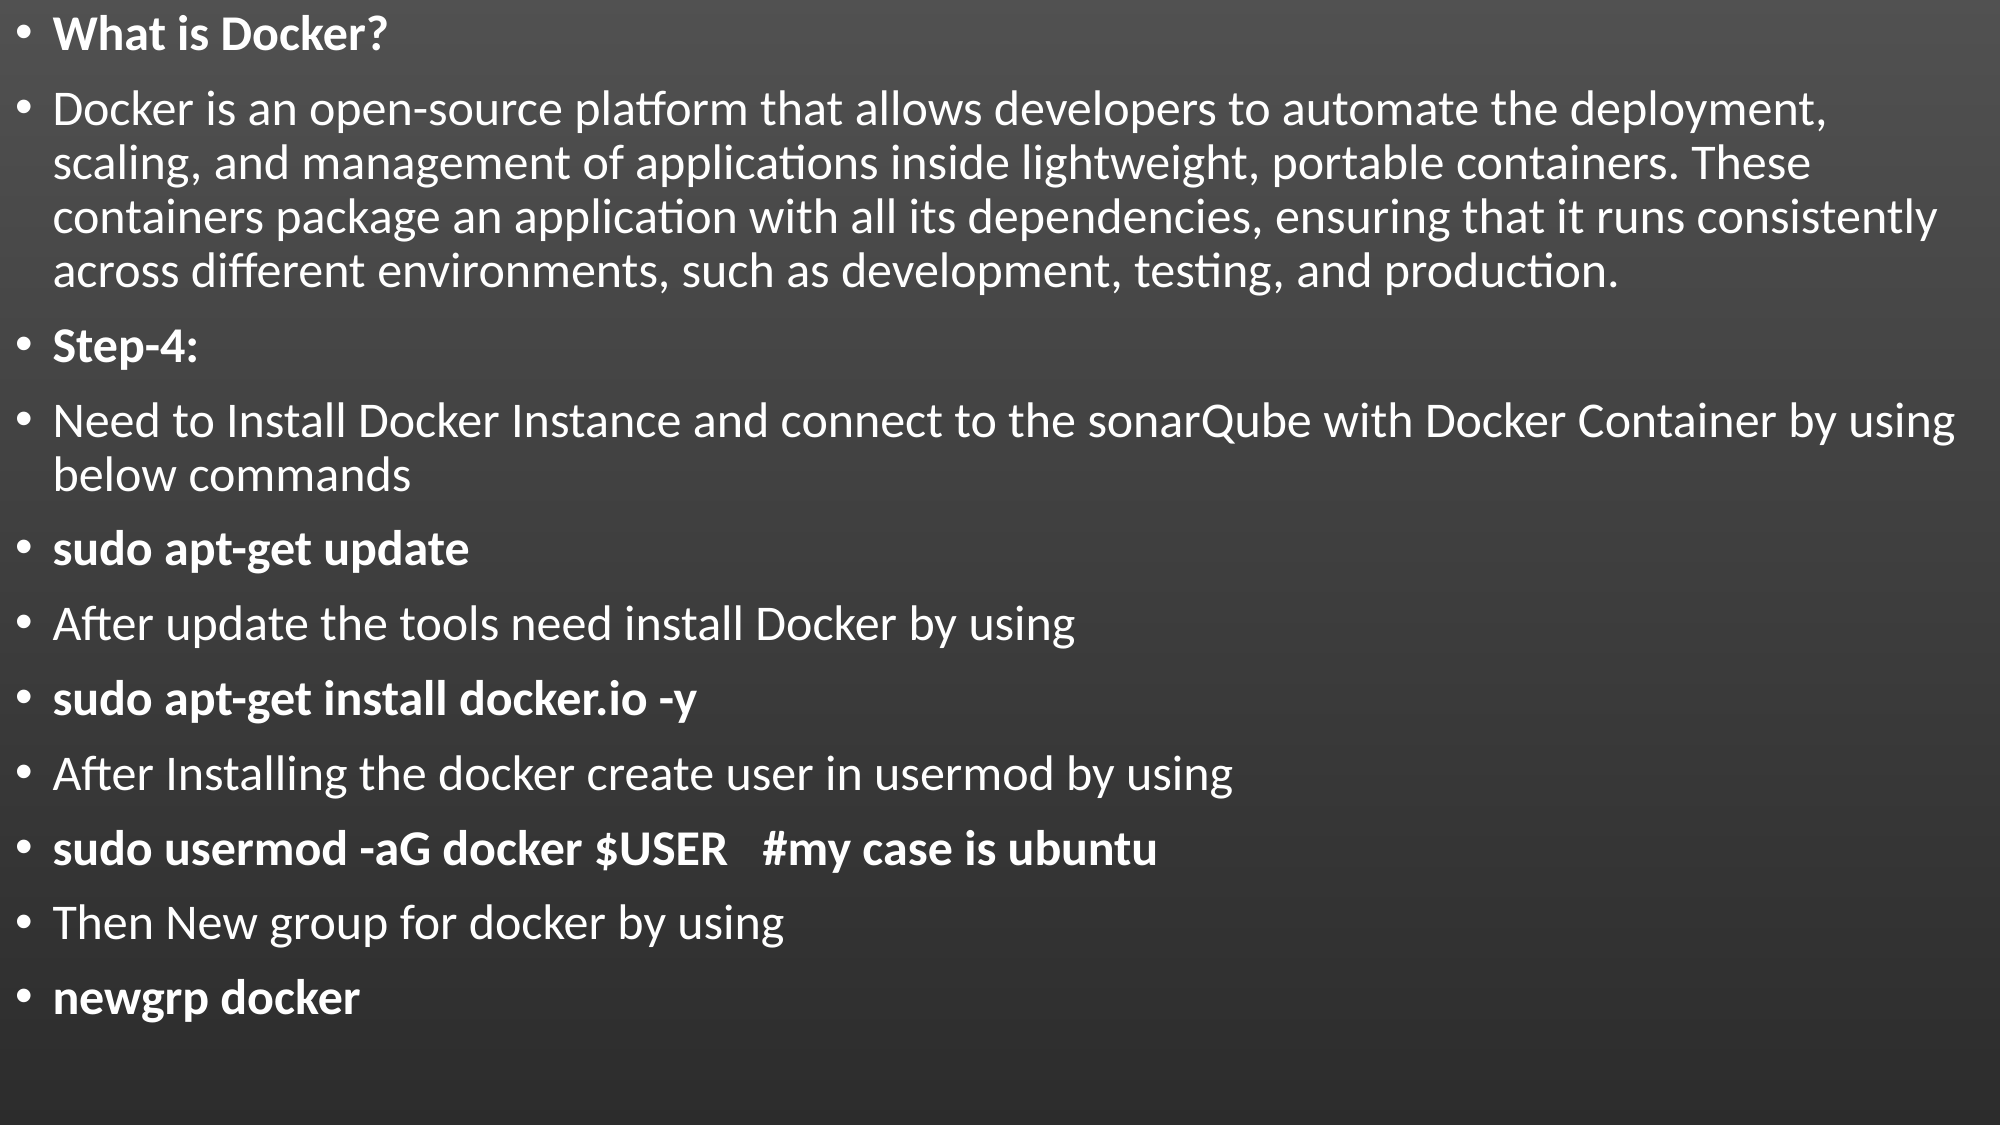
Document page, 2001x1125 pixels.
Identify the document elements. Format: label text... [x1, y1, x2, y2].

list What is Docker? Docker is an open-source platform that allows developers to automate the deployment, scaling, and management of applications inside lightweight, portable containers. These containers package an application with all its dependencies, ensuring that it runs consistently across different environments, such as development, testing, and production. Step-4: Need to Install Docker Instance and connect to the sonarQube with Docker Container by using below commands sudo apt-get update After update the tools need install Docker by using sudo apt-get install docker.io -y After Installing the docker create user in usermod by using sudo usermod -aG docker $USER #my case is ubuntu Then New group for docker by using newgrp docker [0, 0, 2000, 1125]
